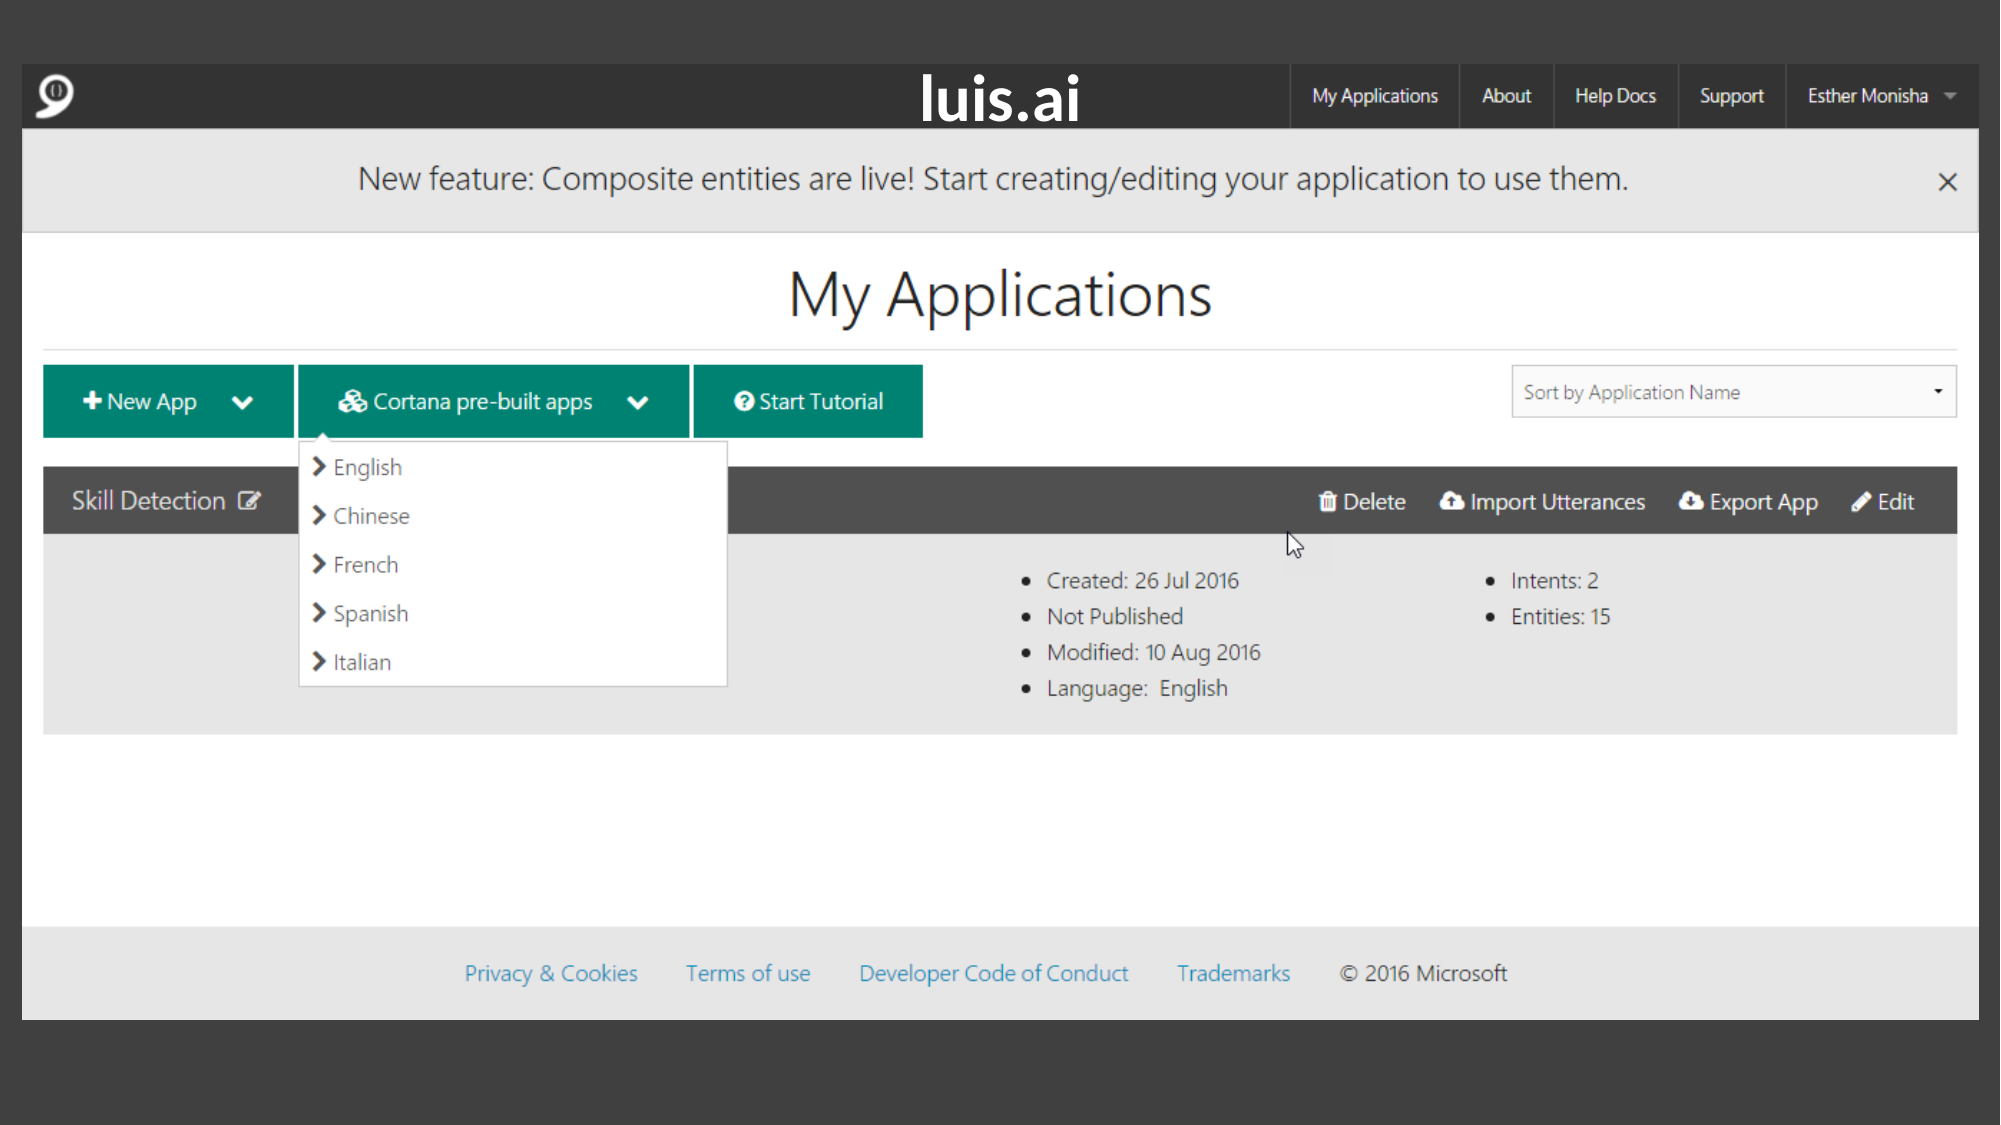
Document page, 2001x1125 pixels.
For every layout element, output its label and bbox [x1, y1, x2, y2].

list [22, 64, 1979, 1020]
